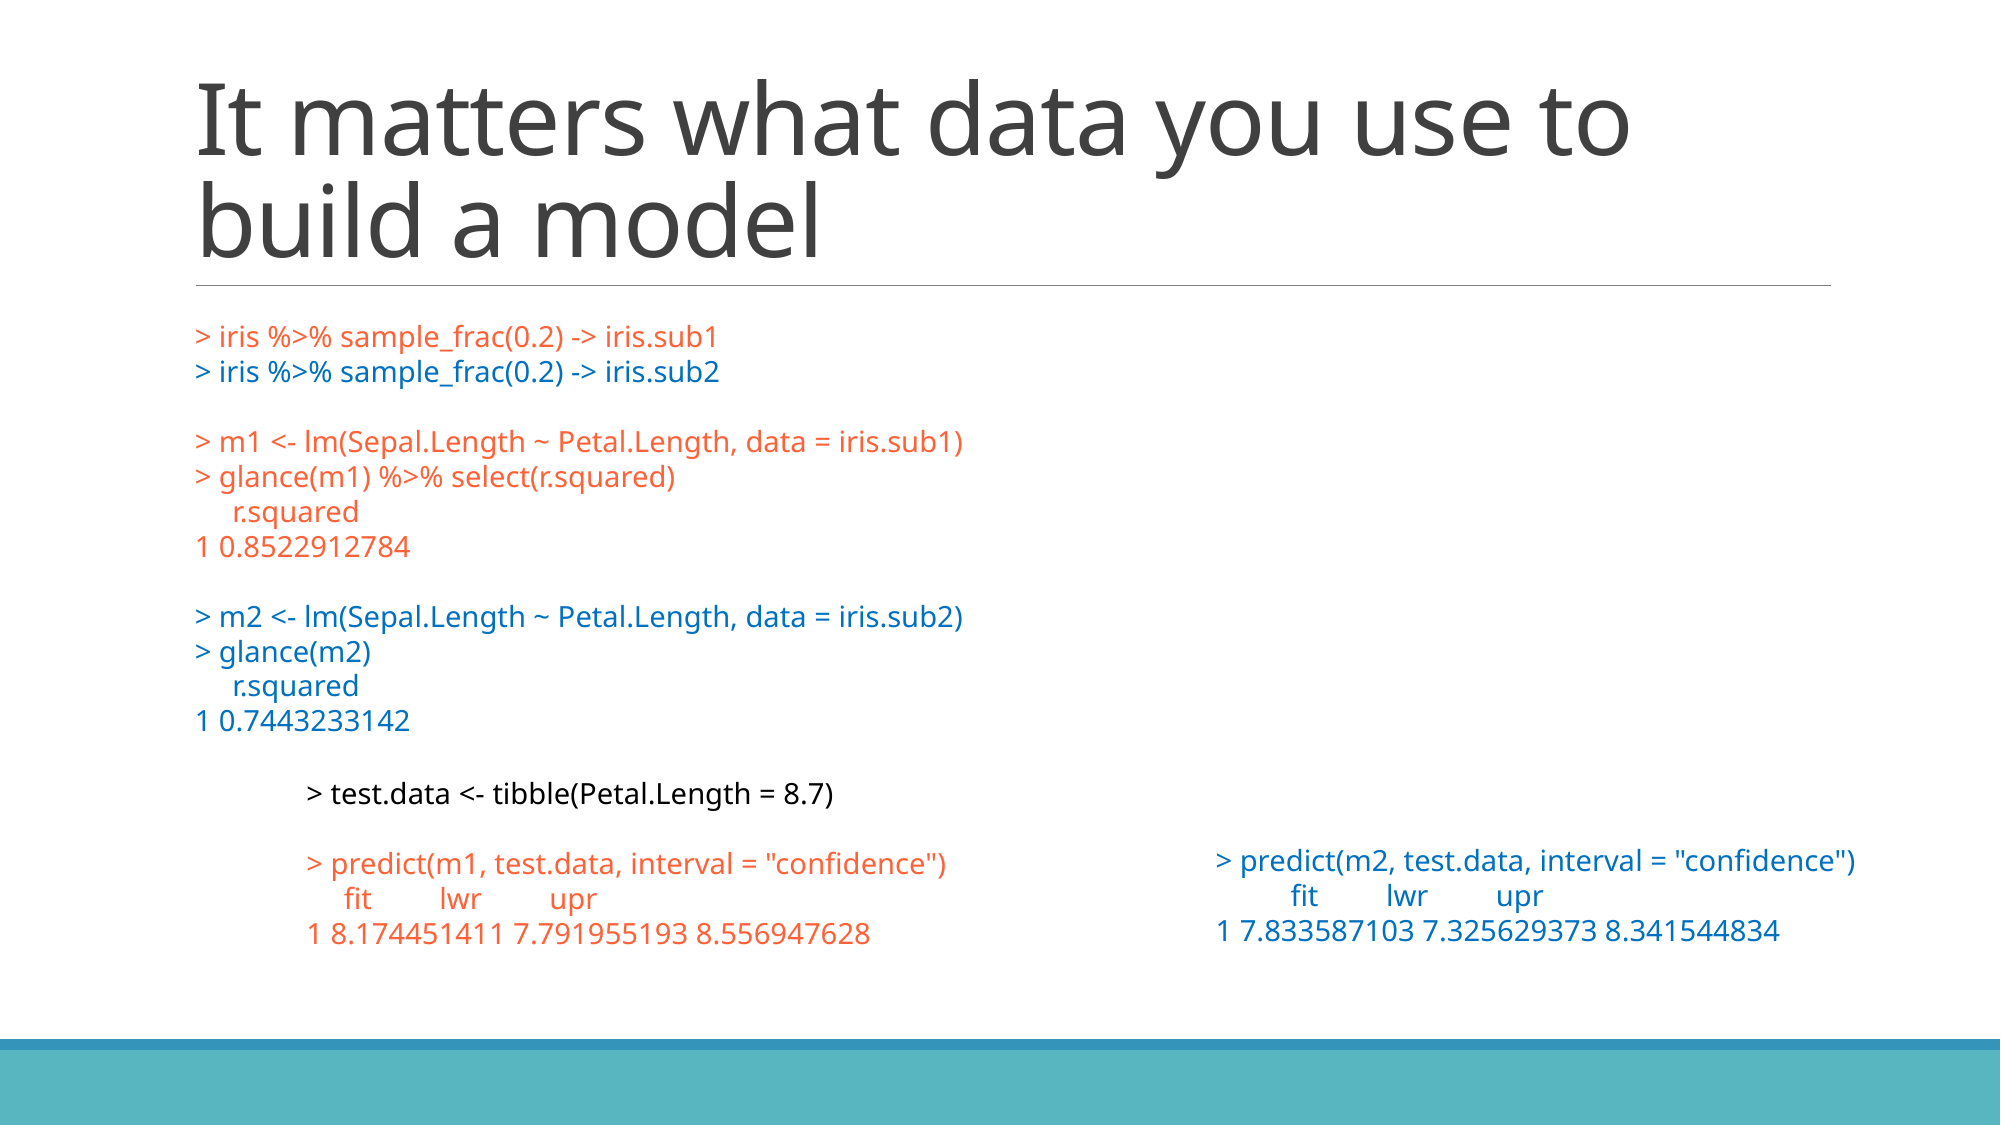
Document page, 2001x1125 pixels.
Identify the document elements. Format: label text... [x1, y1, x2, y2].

text_box > test.data <- tibble(Petal.Length = 8.7) > predict(m1, test.data, interval = "confidence") fit lwr upr 1 8.174451411 7.791955193 8.556947628 [291, 768, 962, 993]
title It matters what data you use to build a model [180, 47, 1830, 285]
text_box > predict(m2, test.data, interval = "confidence") fit lwr upr 1 7.833587103 7.325629373 8.341544834 [1200, 834, 1871, 990]
text_box > iris %>% sample_frac(0.2) -> iris.sub1 > iris %>% sample_frac(0.2) -> iris.sub2 > m1 <- lm(Sepal.Length ~ Petal.Length, data = iris.sub1) > glance(m1) %>% select(r.squared) r.squared 1 0.8522912784 > m2 <- lm(Sepal.Length ~ Petal.Length, data = iris.sub2) > glance(m2) r.squared 1 0.7443233142 [180, 310, 1883, 850]
